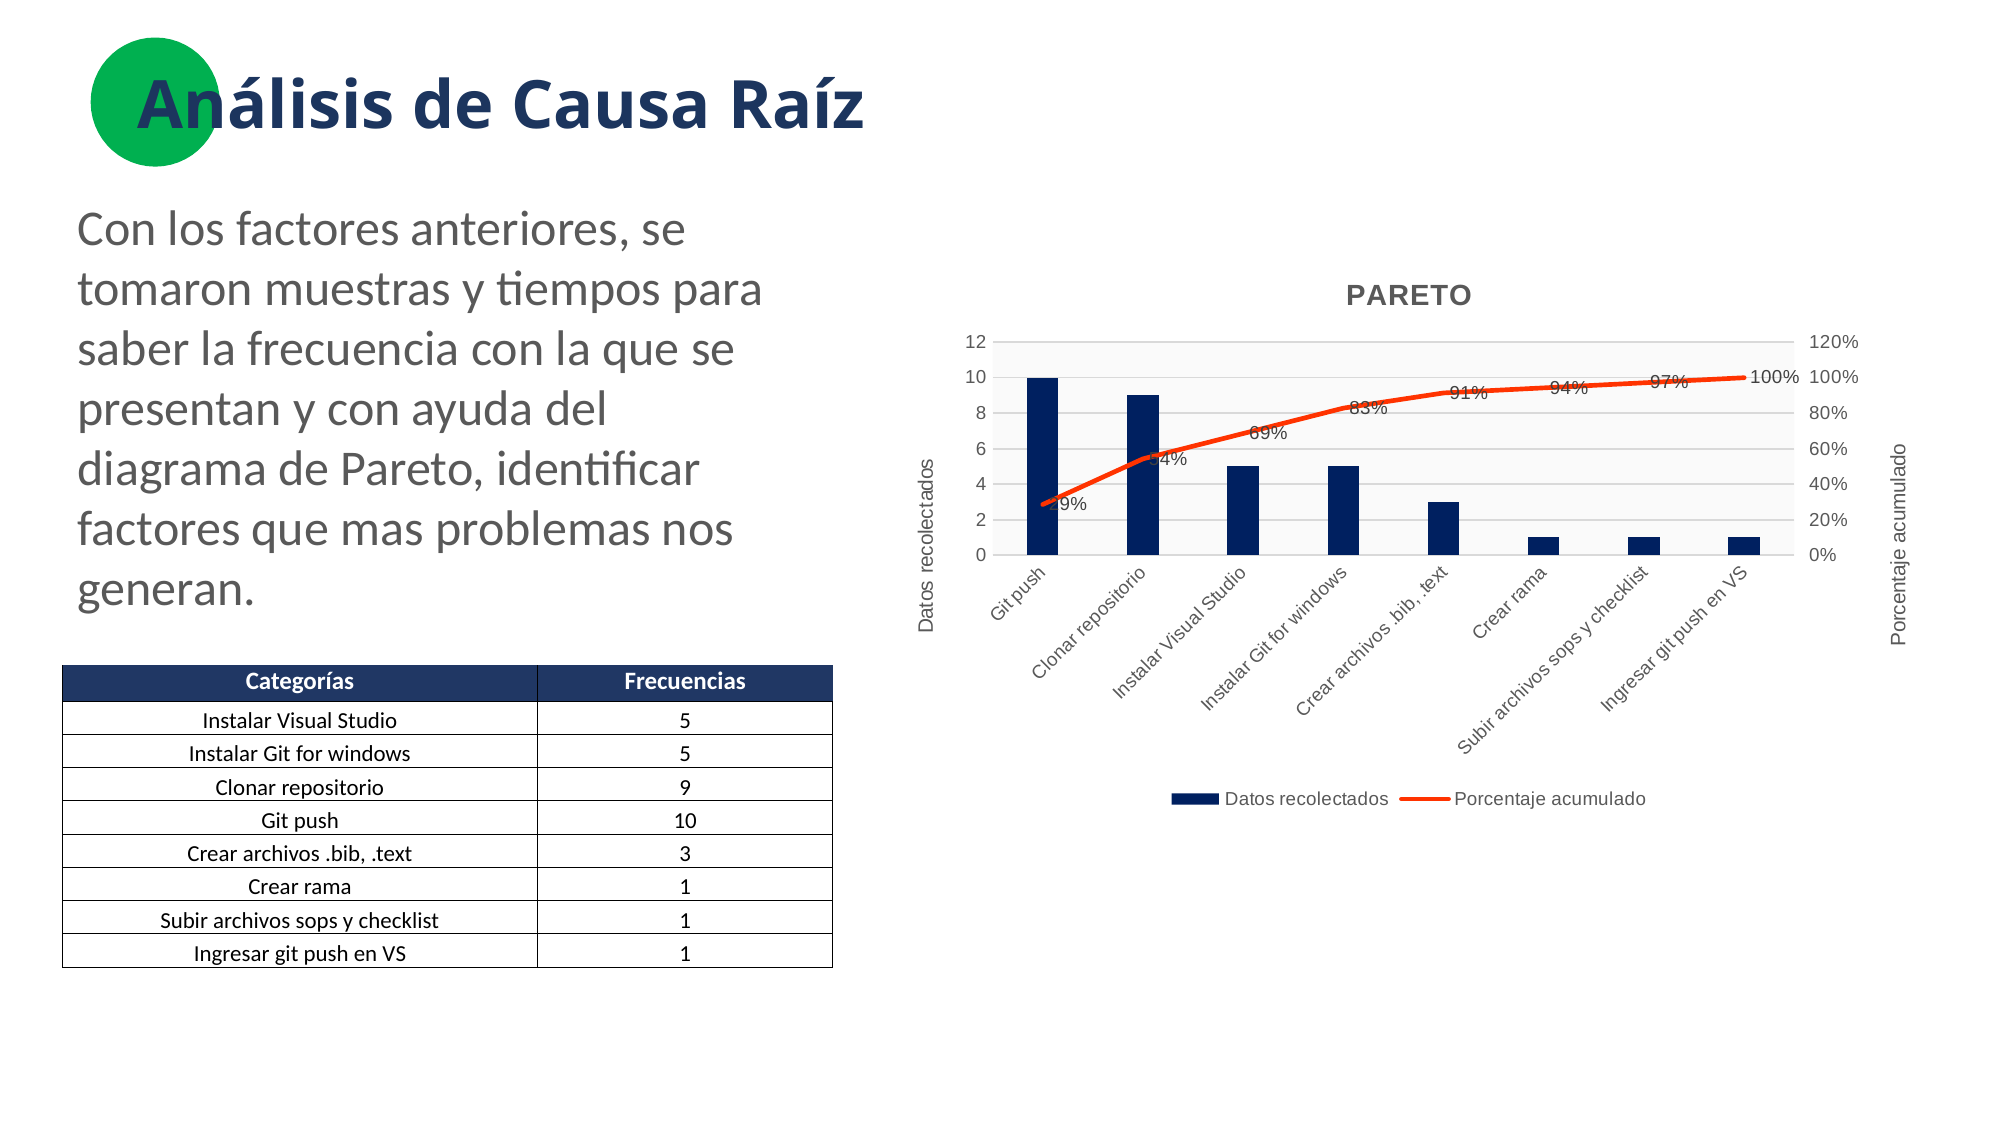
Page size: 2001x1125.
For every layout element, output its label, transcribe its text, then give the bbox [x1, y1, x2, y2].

table_cell Instalar Git for windows [63, 735, 537, 767]
table_cell 5 [538, 735, 832, 767]
table_cell 3 [538, 835, 832, 867]
table_cell 5 [538, 702, 832, 734]
table_cell Crear rama [63, 868, 537, 900]
chart [880, 250, 1938, 817]
table_cell Ingresar git push en VS [63, 934, 537, 967]
table_cell Subir archivos sops y checklist [63, 901, 537, 933]
table_cell Clonar repositorio [63, 768, 537, 800]
table_cell Instalar Visual Studio [63, 702, 537, 734]
table_cell Crear archivos .bib, .text [63, 835, 537, 867]
table_cell 9 [538, 768, 832, 800]
table_cell 1 [538, 868, 832, 900]
text_box Con los factores anteriores, se tomaron muestras y tiempos para saber la frecuencia con la que se presentan y con ayuda del diagrama de Pareto, identificar factores que mas problemas nos generan. [62, 187, 813, 623]
table_cell 10 [538, 801, 832, 834]
table_cell 1 [538, 934, 832, 967]
title Análisis de Causa Raíz [135, 5, 1513, 196]
table_header Frecuencias [538, 665, 833, 701]
table_cell 1 [538, 901, 832, 933]
table_cell Git push [63, 801, 537, 834]
table_header Categorías [63, 665, 537, 701]
text_box [90, 40, 135, 164]
